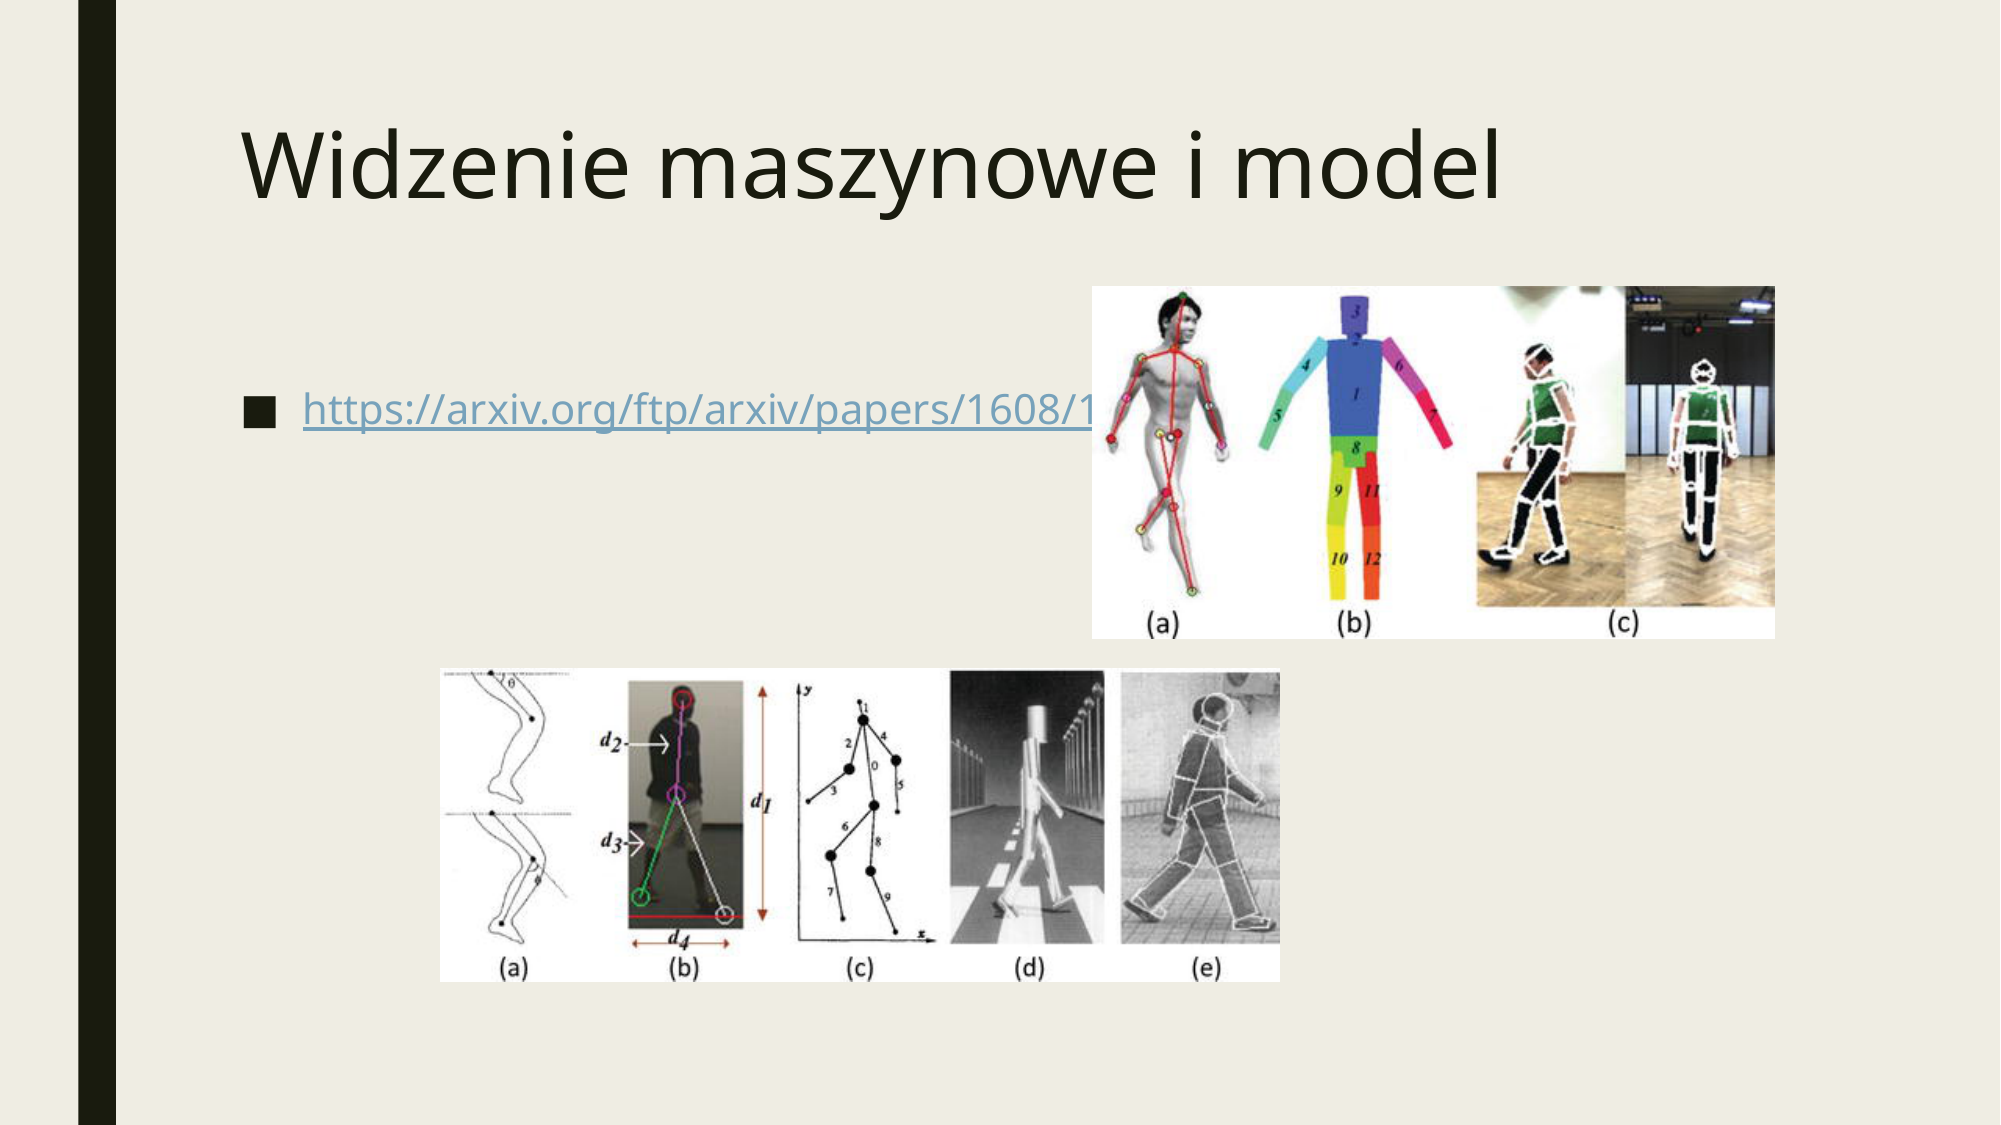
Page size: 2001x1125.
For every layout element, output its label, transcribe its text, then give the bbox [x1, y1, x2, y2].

title Widzenie maszynowe i model [225, 112, 1800, 357]
list https://arxiv.org/ftp/arxiv/papers/1608/1608.06761.pdf [225, 375, 1800, 963]
picture [440, 668, 1280, 982]
picture [1092, 286, 1775, 639]
